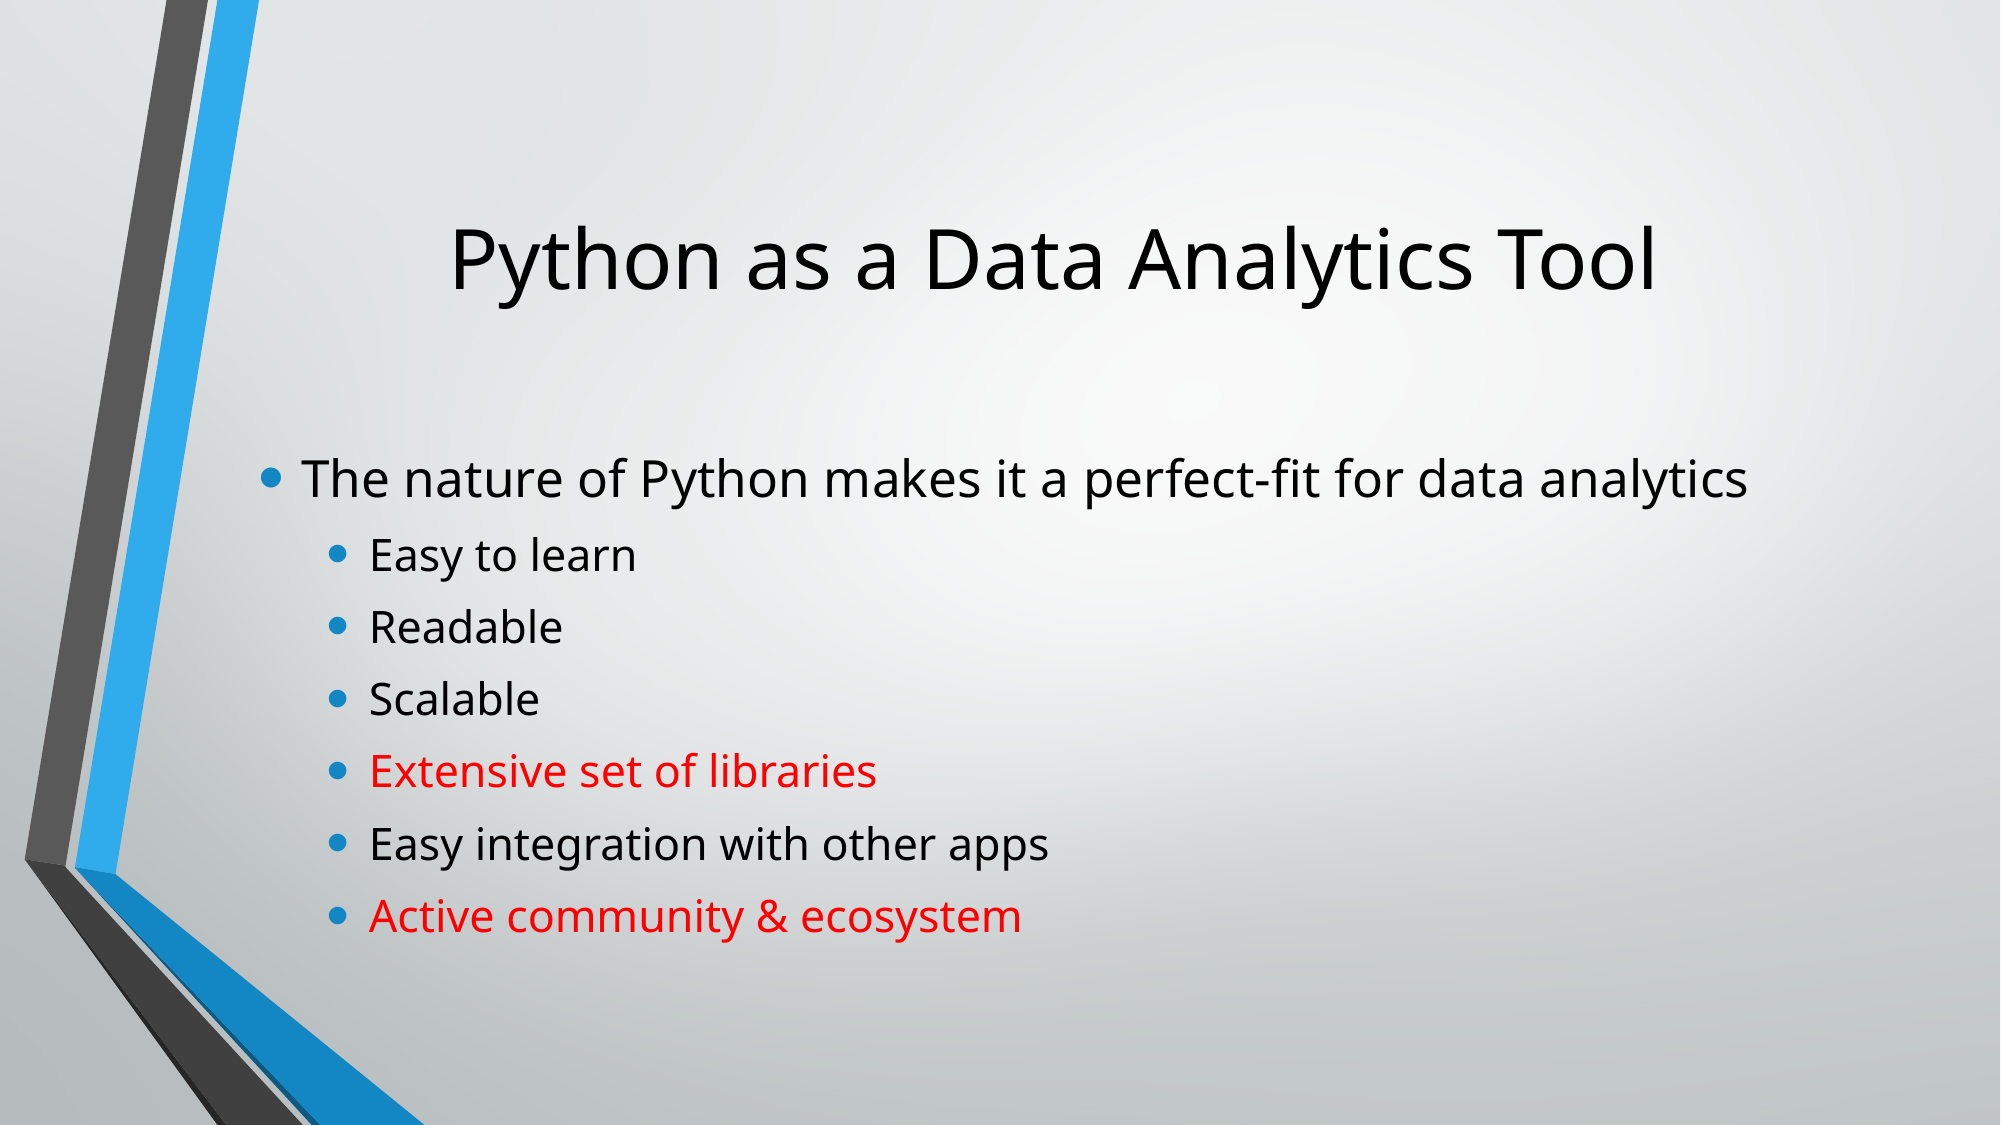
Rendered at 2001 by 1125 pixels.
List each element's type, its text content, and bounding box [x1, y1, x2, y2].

title Python as a Data Analytics Tool [243, 112, 1887, 400]
list The nature of Python makes it a perfect-fit for data analytics Easy to learn Readable Scalable Extensive set of libraries Easy integration with other apps Active community & ecosystem [243, 437, 1887, 950]
